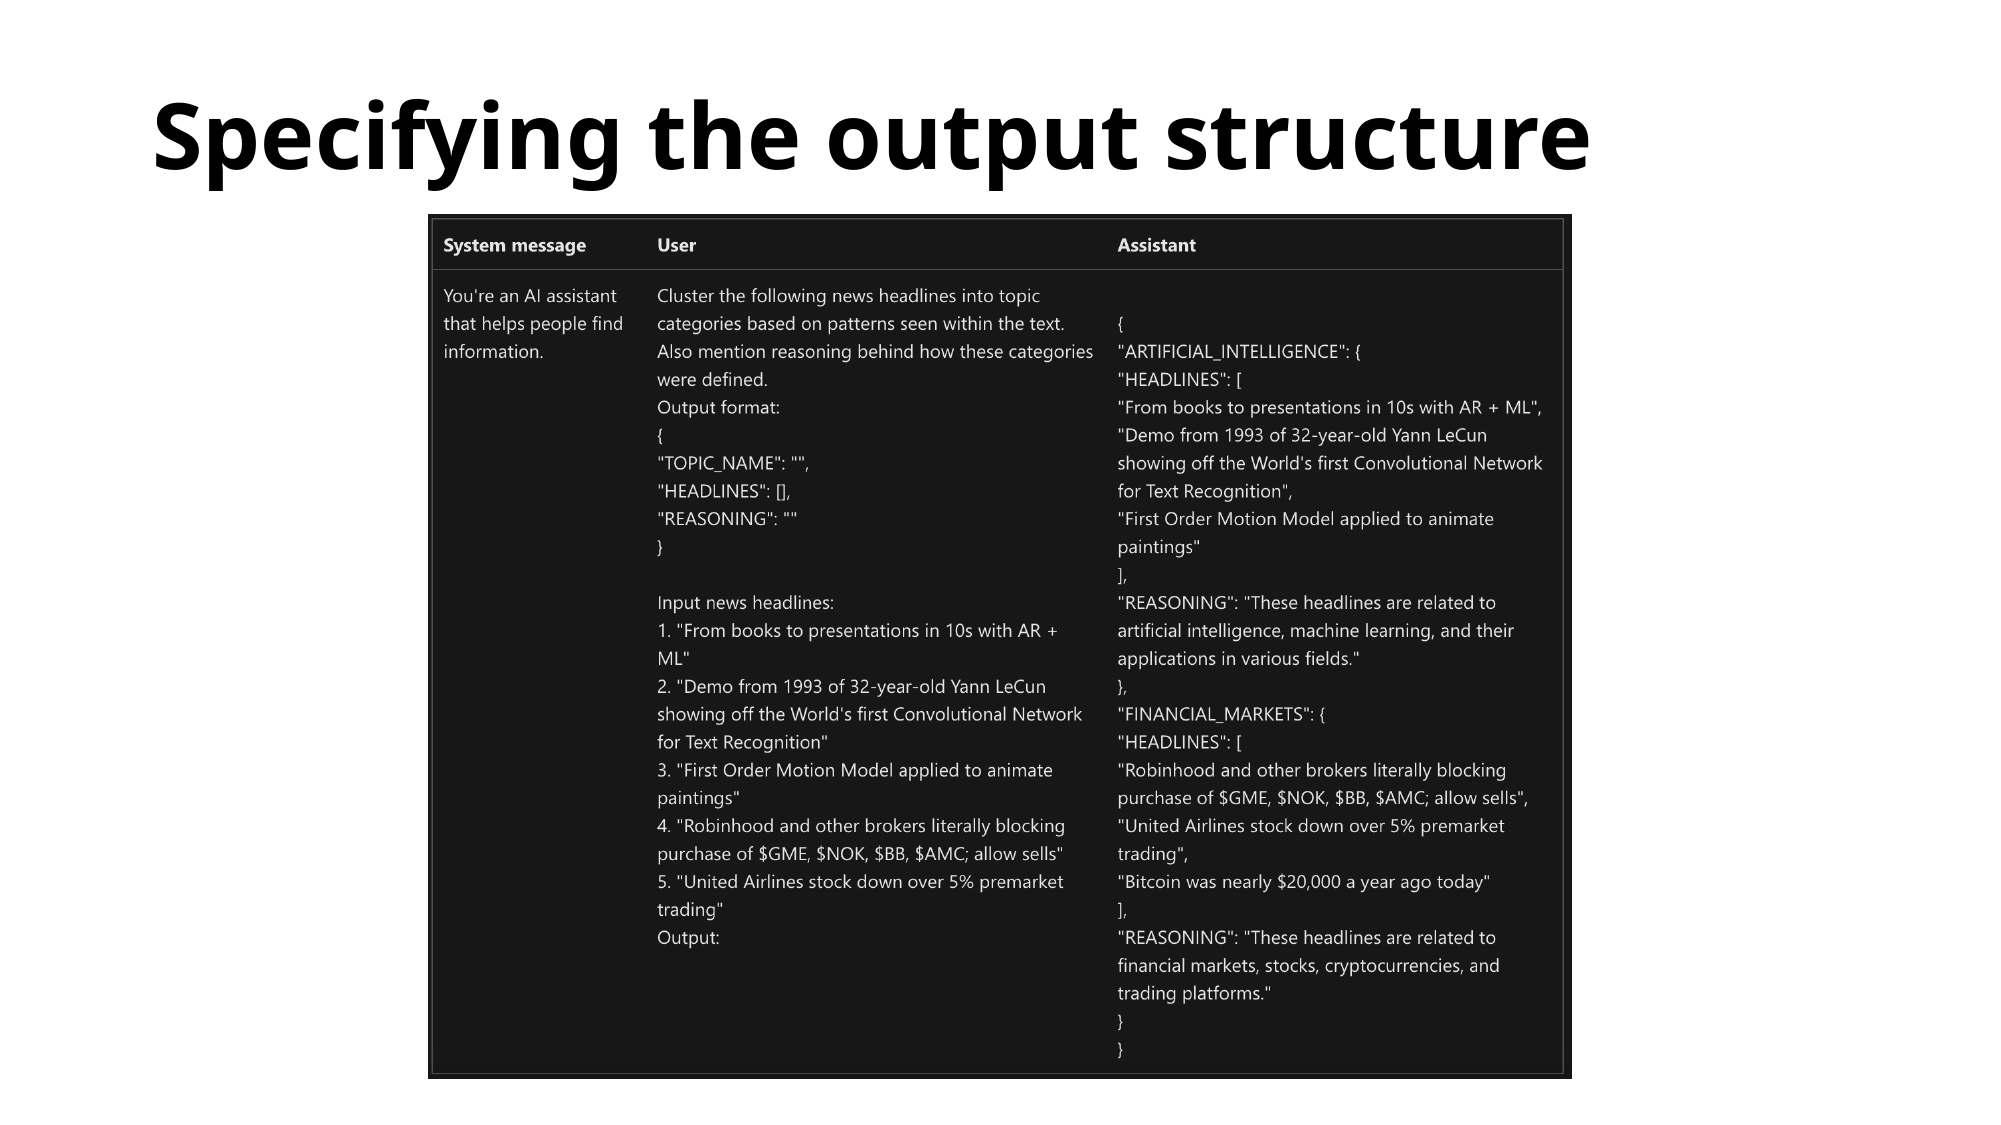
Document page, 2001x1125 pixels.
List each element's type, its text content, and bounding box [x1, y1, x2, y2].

picture [428, 214, 1572, 1079]
title Specifying the output structure [137, 59, 1863, 220]
